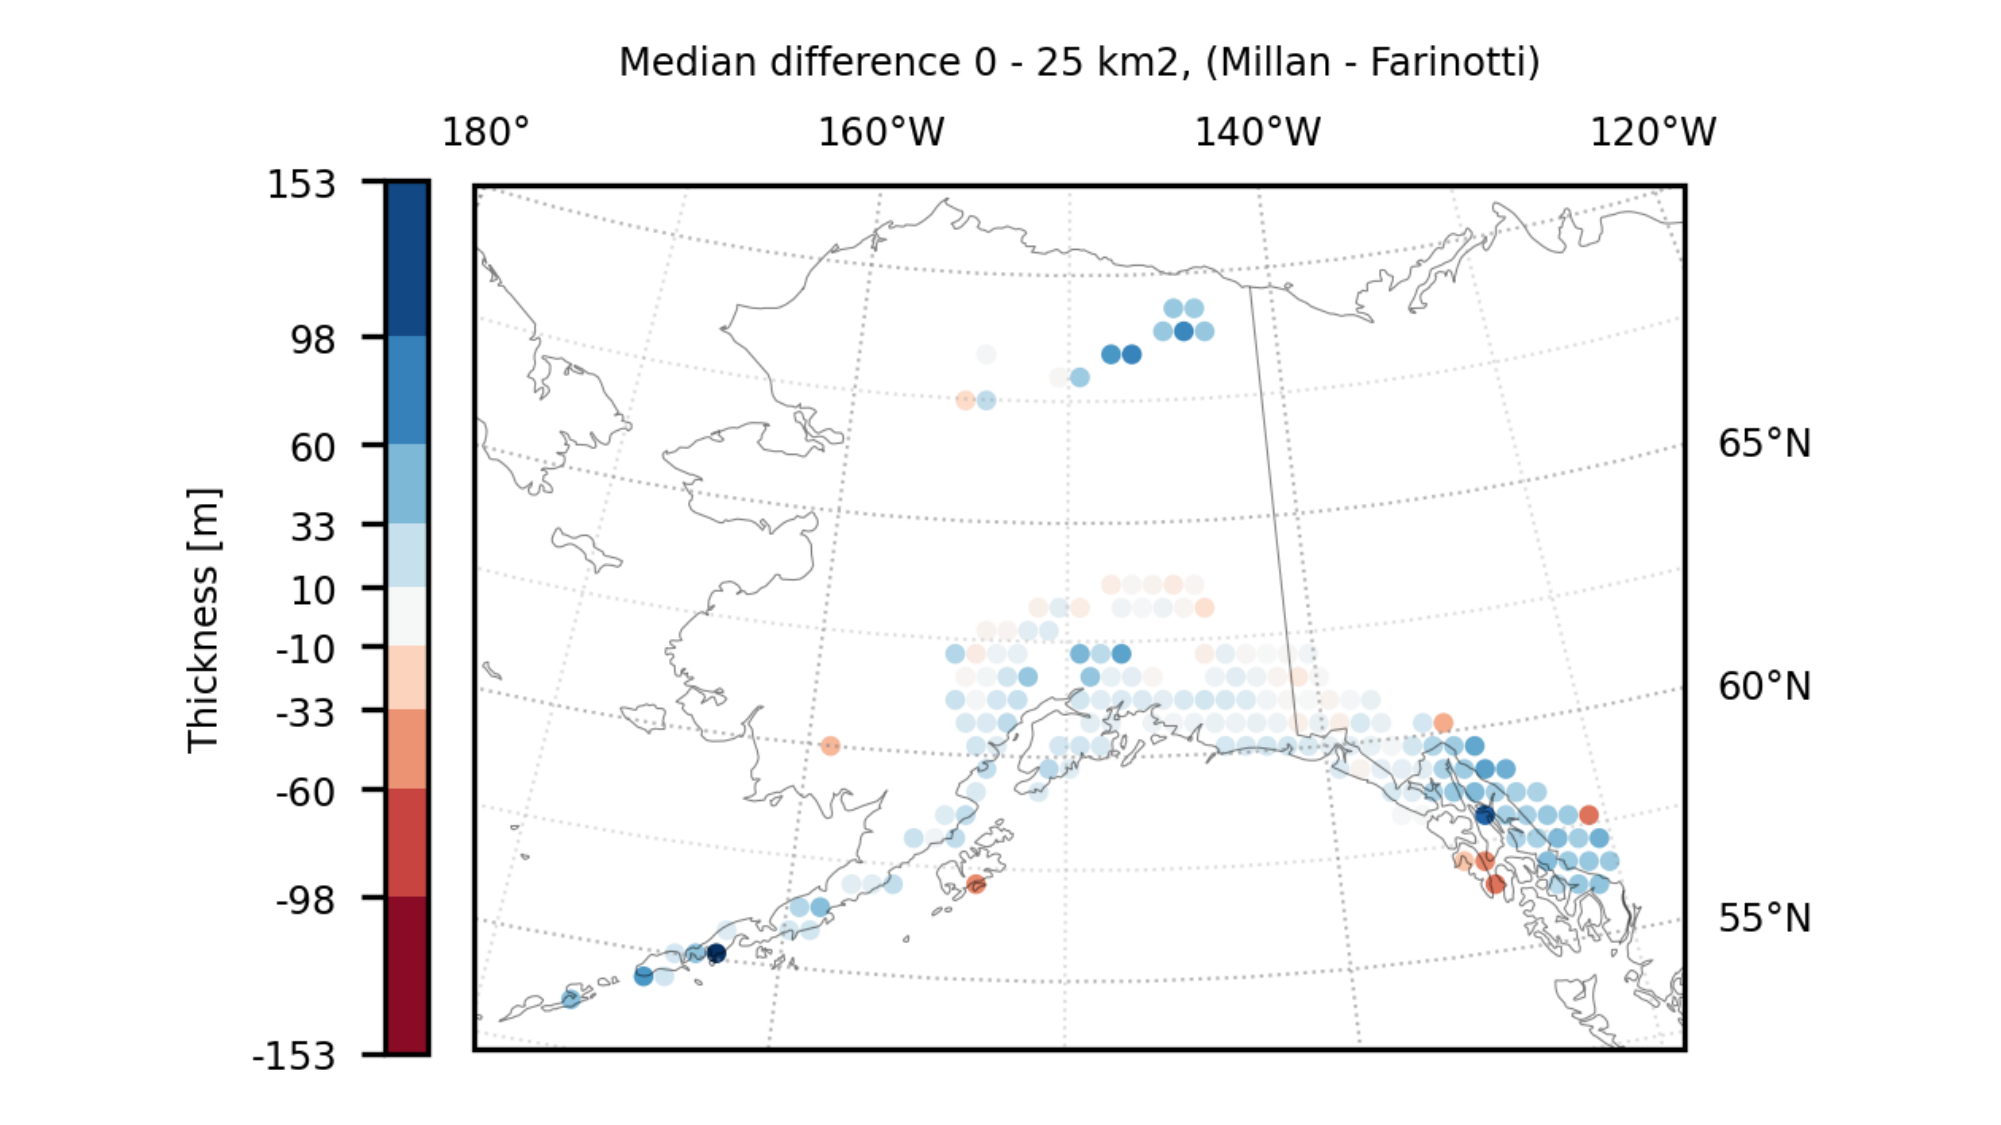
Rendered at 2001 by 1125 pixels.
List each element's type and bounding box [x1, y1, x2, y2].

list [139, 0, 1861, 1124]
